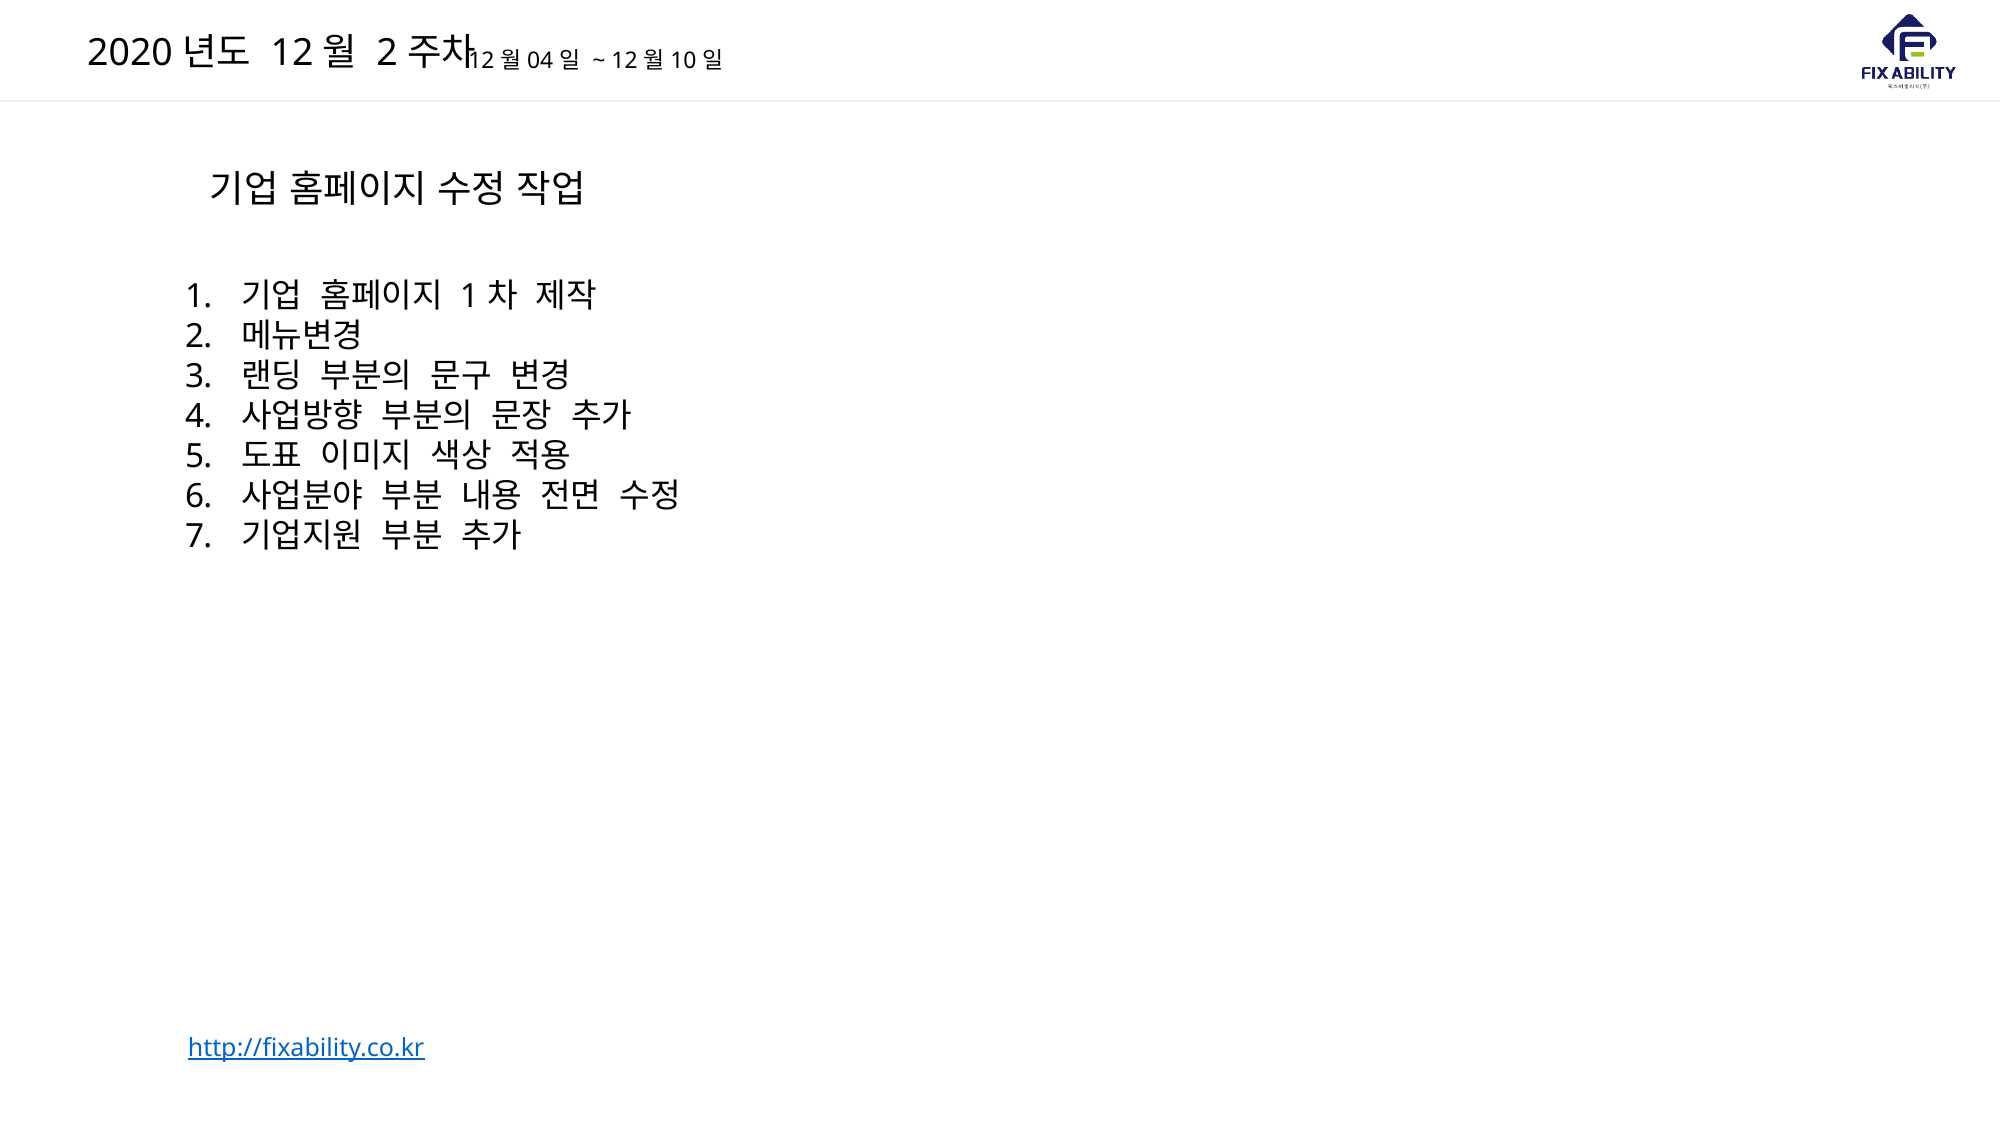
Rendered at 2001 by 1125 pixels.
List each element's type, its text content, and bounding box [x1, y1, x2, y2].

text_box 12월04일 ~ 12월10일 [453, 37, 739, 80]
text_box 기업 홈페이지 수정 작업 [194, 158, 601, 218]
text_box 2020년도 12월 2주차 [72, 20, 502, 80]
picture [1816, 0, 2000, 103]
text_box http://fixability.co.kr [173, 1023, 440, 1073]
text_box 기업 홈페이지 1차 제작 메뉴변경 랜딩 부분의 문구 변경 사업방향 부분의 문장 추가 도표 이미지 색상 적용 사업분야 부분 내용 전면 수정 기업지원 부분 추가 [170, 266, 1817, 561]
